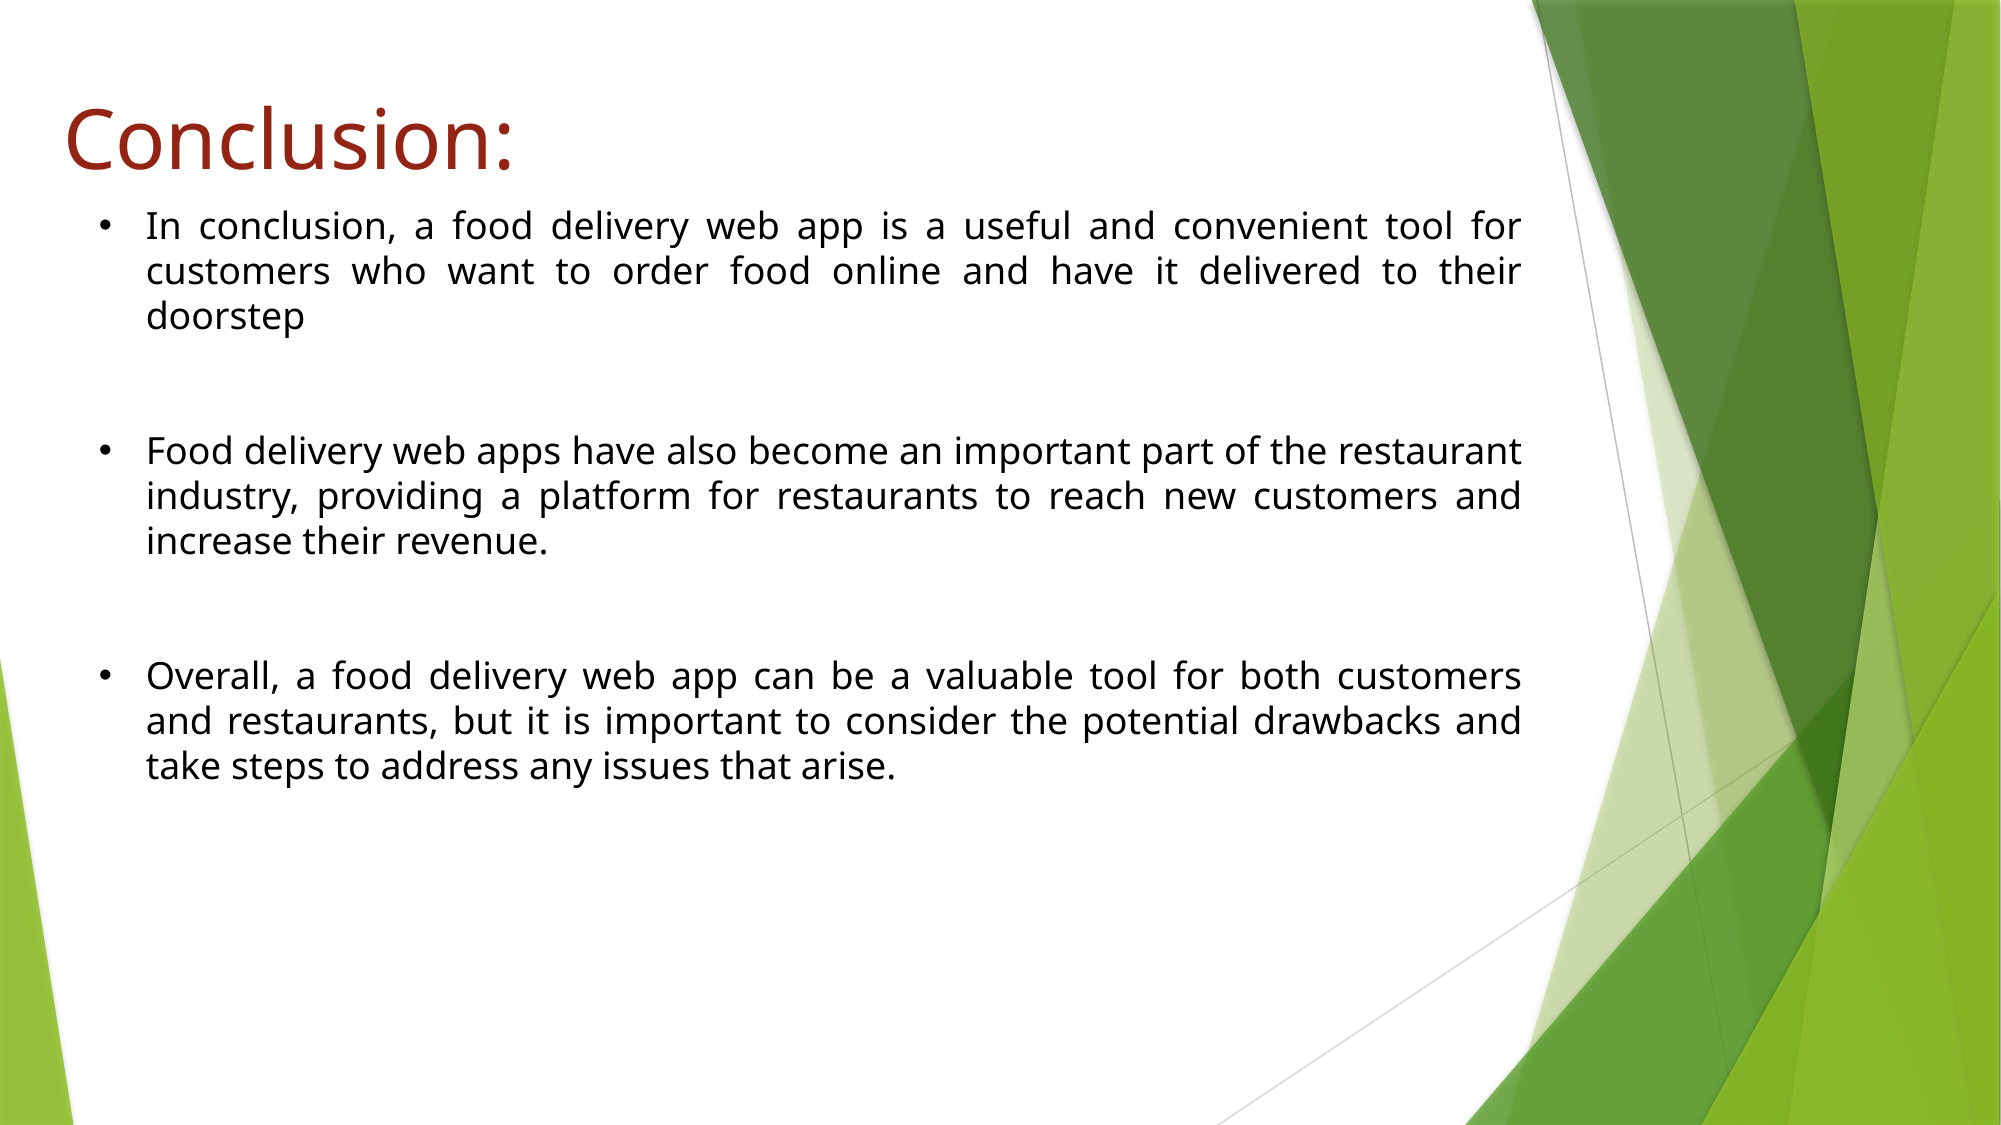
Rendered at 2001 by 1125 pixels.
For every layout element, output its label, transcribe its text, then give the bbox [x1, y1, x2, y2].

text_box Conclusion: [48, 78, 532, 194]
text_box In conclusion, a food delivery web app is a useful and convenient tool for customers who want to order food online and have it delivered to their doorstep Food delivery web apps have also become an important part of the restaurant industry, providing a platform for restaurants to reach new customers and increase their revenue. Overall, a food delivery web app can be a valuable tool for both customers and restaurants, but it is important to consider the potential drawbacks and take steps to address any issues that arise. [84, 194, 1539, 795]
